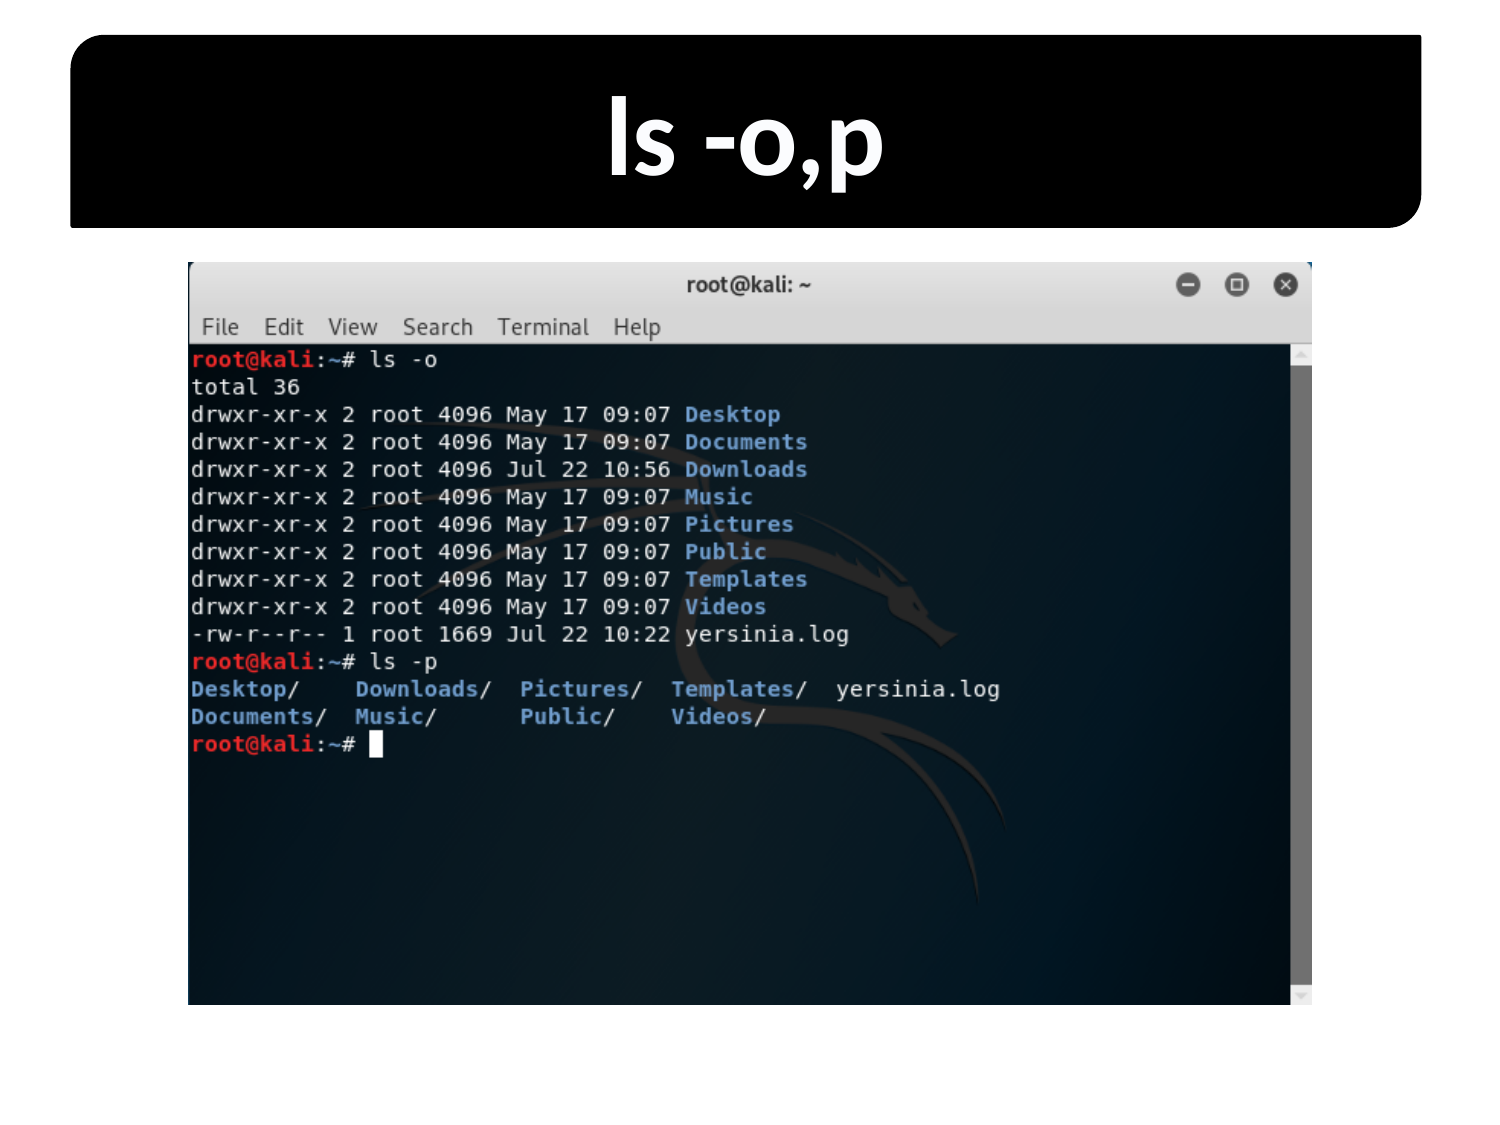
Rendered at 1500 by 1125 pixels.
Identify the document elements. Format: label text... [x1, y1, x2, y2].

text_box ls -o,p [590, 55, 902, 206]
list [187, 262, 1312, 1006]
text_box [70, 34, 1422, 228]
